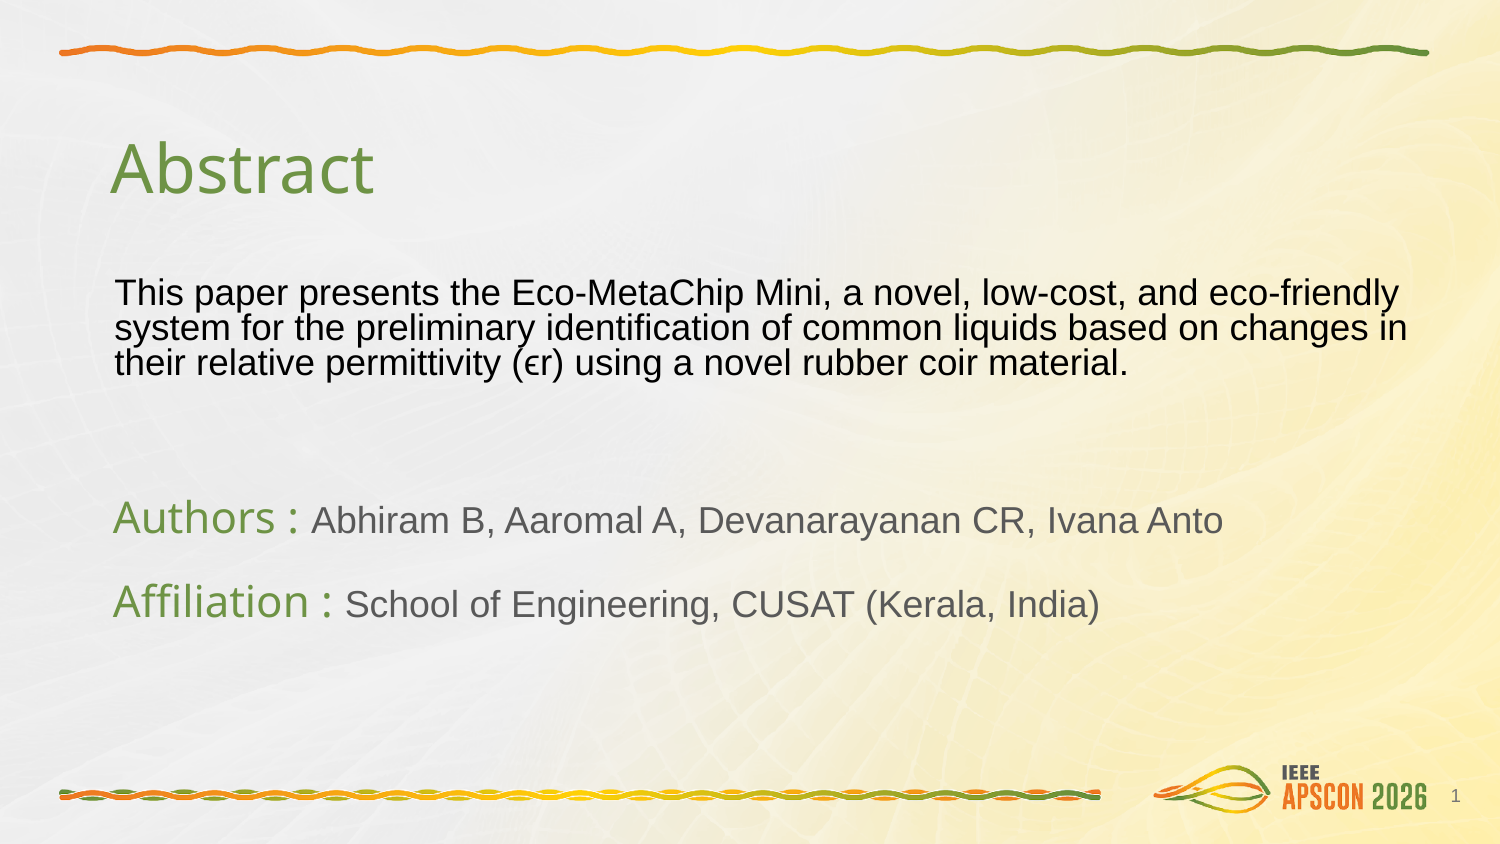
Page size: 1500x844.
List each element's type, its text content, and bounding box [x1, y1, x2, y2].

title Abstract [99, 129, 1401, 215]
text_box Affiliation : School of Engineering, CUSAT (Kerala, India) [97, 564, 1291, 642]
text_box Authors : Abhiram B, Aaromal A, Devanarayanan CR, Ivana Anto [97, 480, 1291, 558]
picture [0, 0, 1500, 844]
list This paper presents the Eco-MetaChip Mini, a novel, low-cost, and eco-friendly system for the preliminary identification of common liquids based on changes in their relative permittivity (ϵr) using a novel rubber coir material. [103, 271, 1450, 435]
slide_number 1 [1134, 772, 1473, 818]
